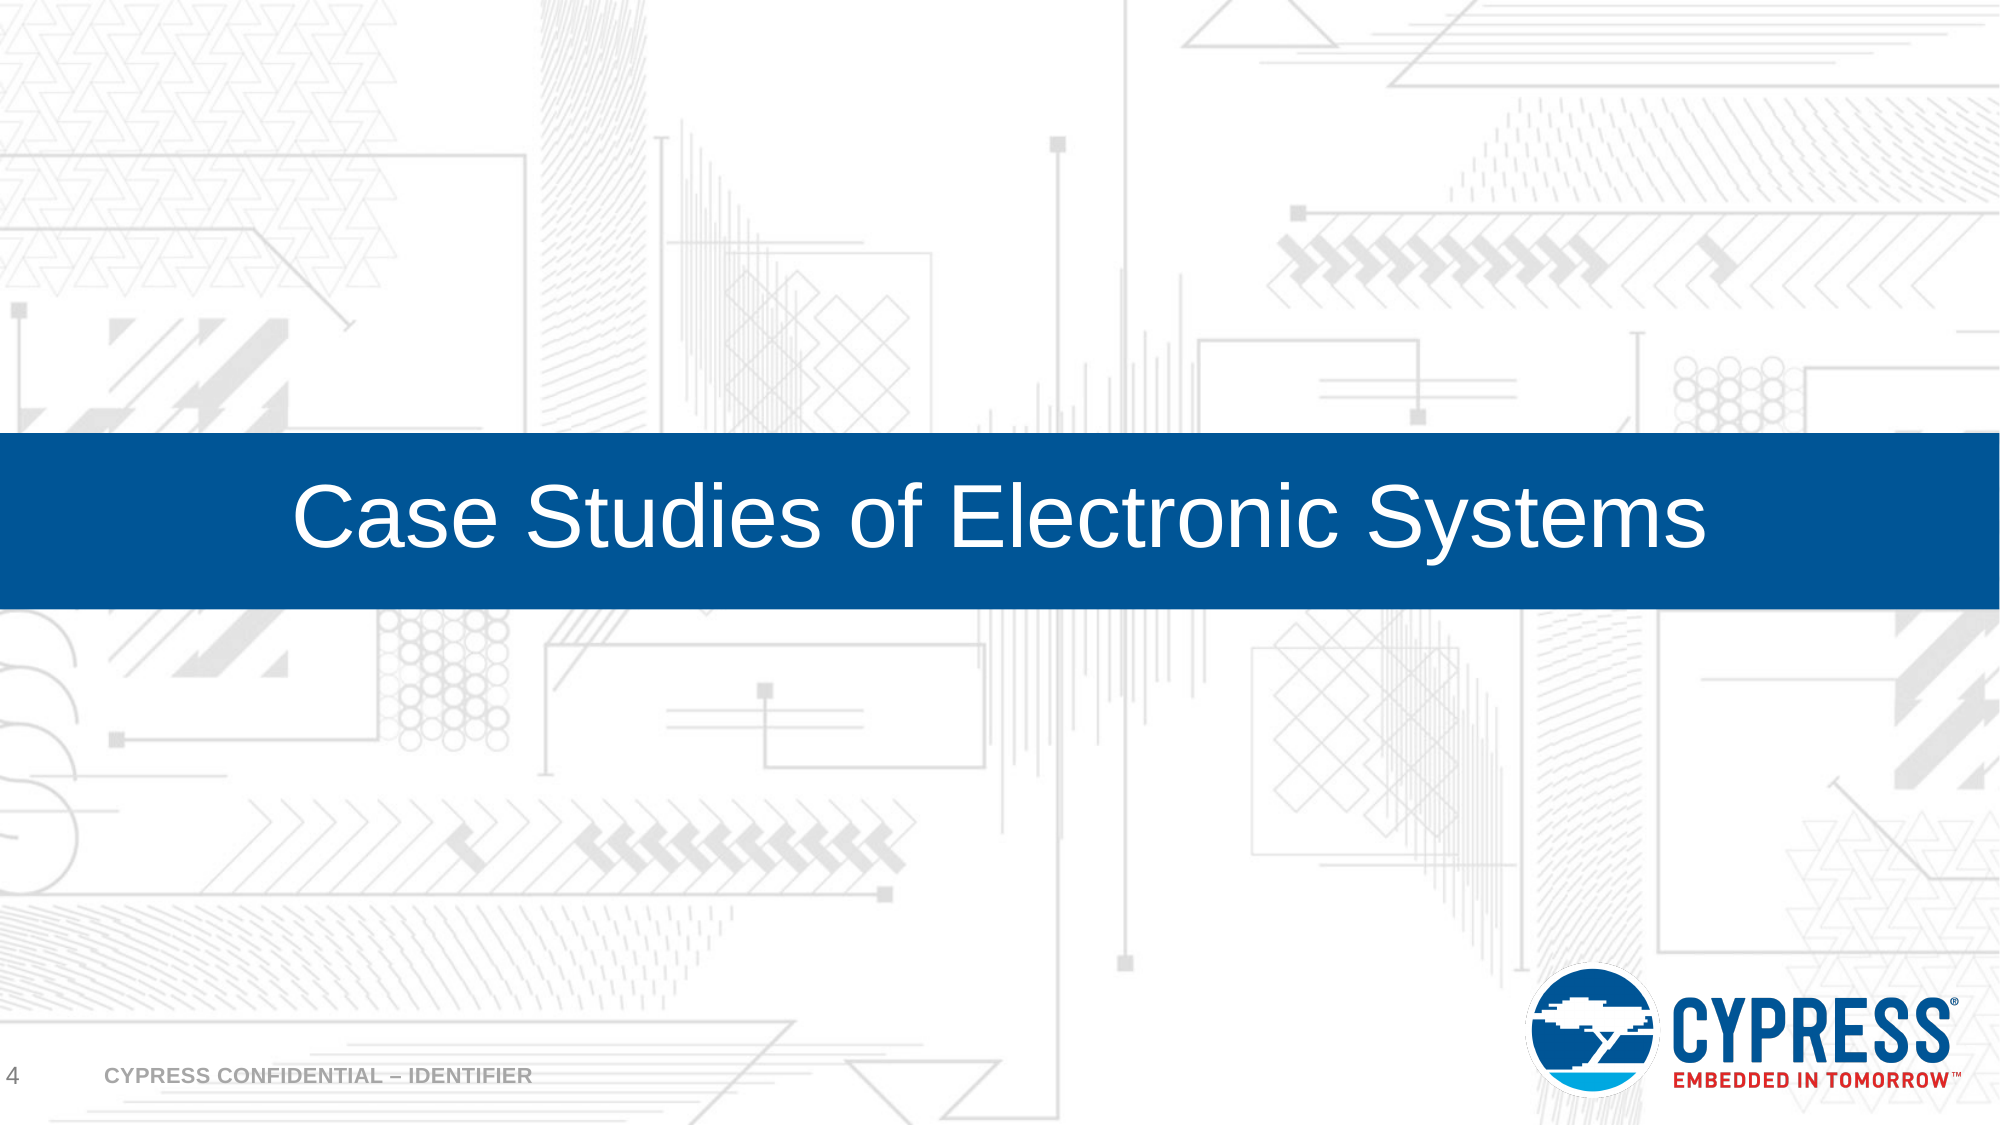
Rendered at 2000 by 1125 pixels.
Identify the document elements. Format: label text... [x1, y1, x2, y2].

picture [0, 610, 2000, 1125]
picture [0, 0, 2000, 432]
title Case Studies of Electronic Systems [0, 432, 2000, 610]
